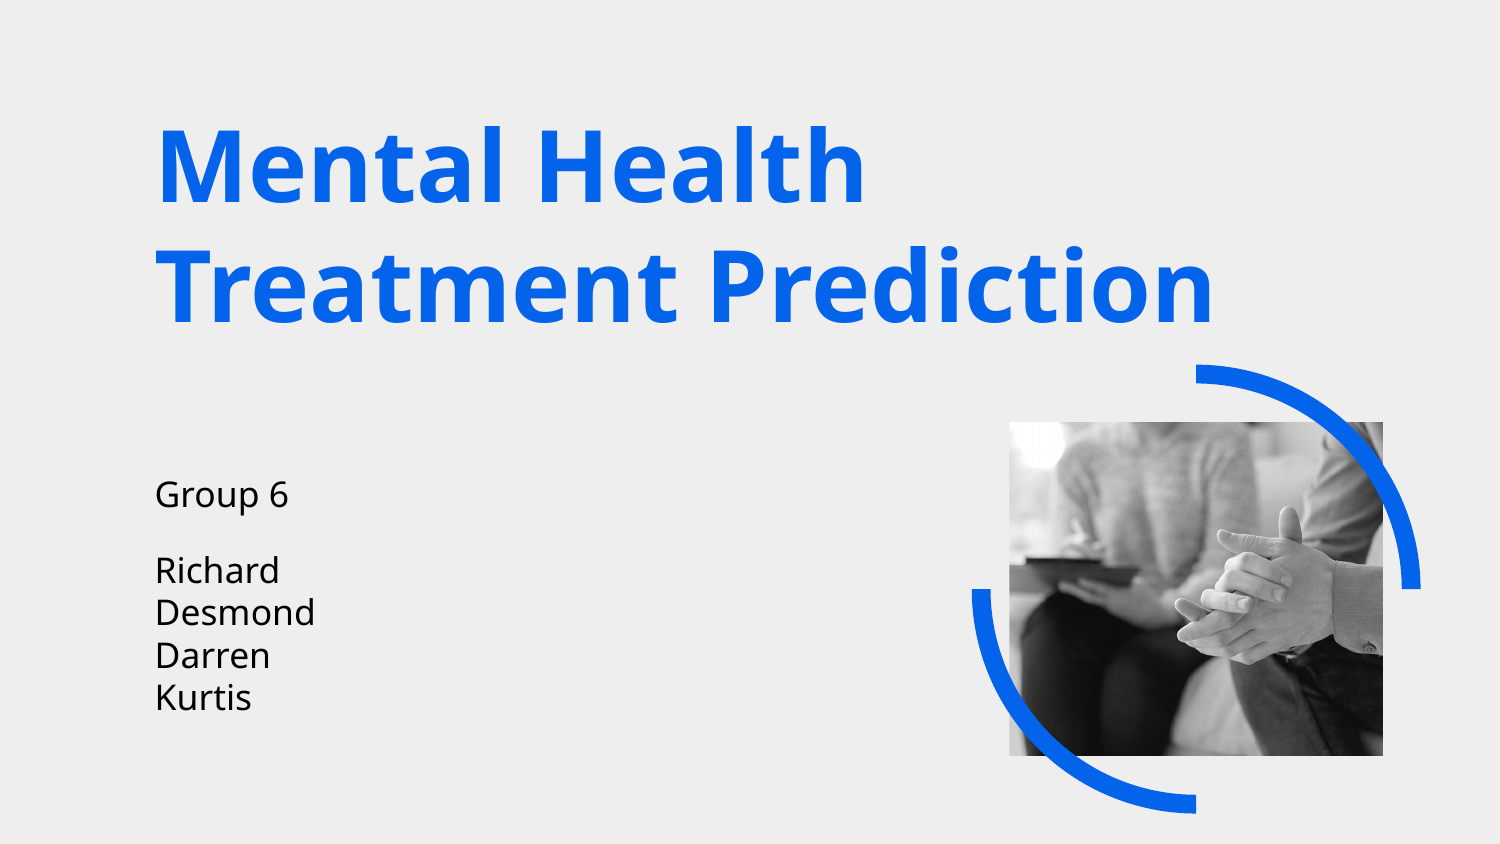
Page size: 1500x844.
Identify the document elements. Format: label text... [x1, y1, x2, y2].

title Mental Health Treatment Prediction [116, 64, 1317, 398]
subtitle Group 6 Richard Desmond Darren Kurtis [116, 500, 609, 756]
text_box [980, 373, 1412, 805]
